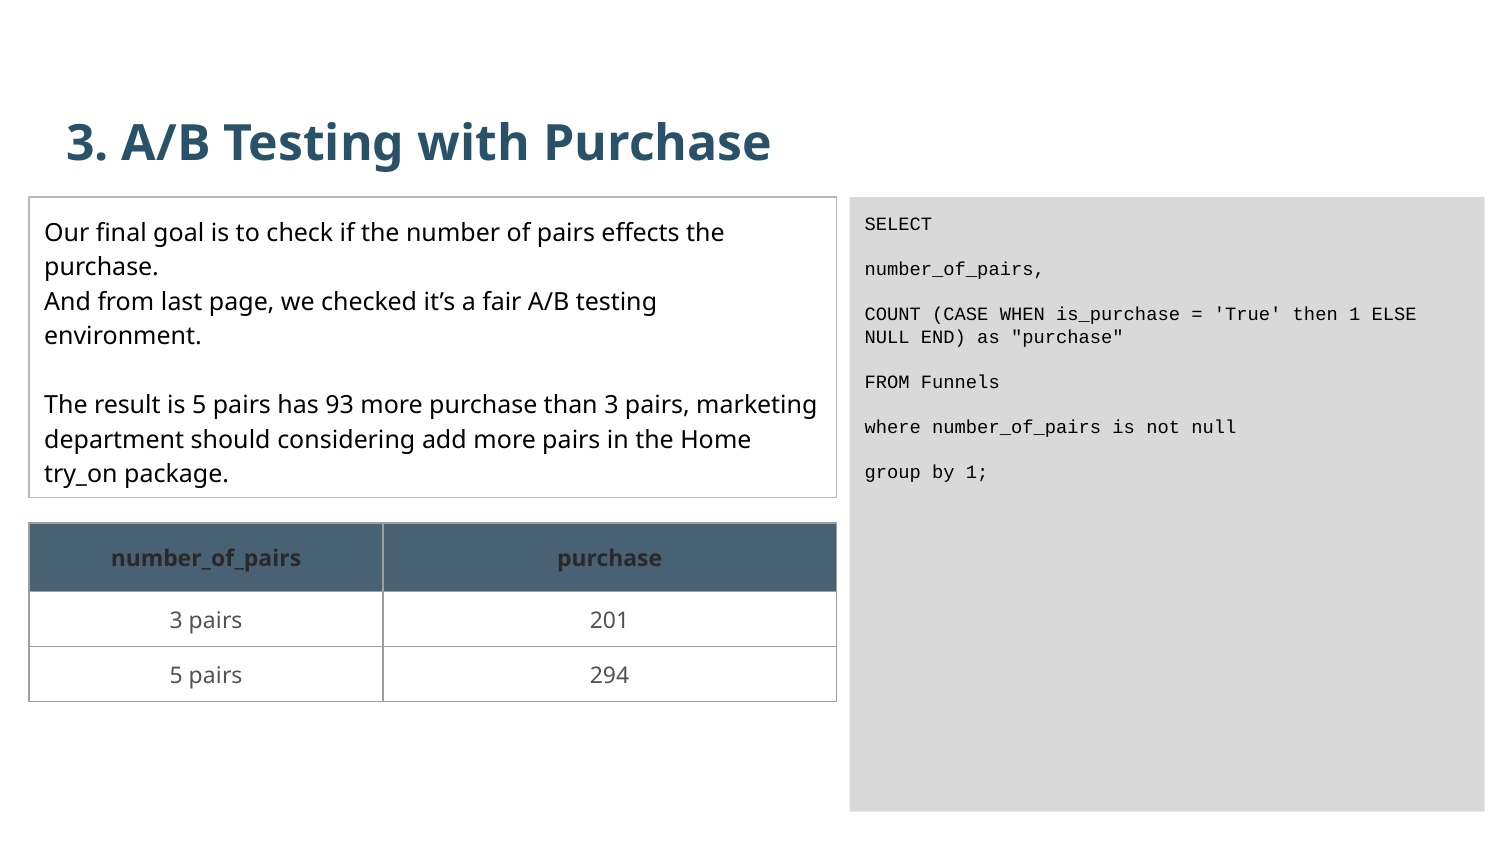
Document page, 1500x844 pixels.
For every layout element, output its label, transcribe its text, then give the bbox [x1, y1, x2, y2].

table_cell 3 pairs [30, 592, 382, 646]
table_header purchase [384, 524, 836, 591]
table_cell 294 [384, 647, 836, 701]
table_header number_of_pairs [30, 524, 382, 591]
text_box 3. A/B Testing with Purchase [51, 48, 1449, 186]
table_cell 201 [384, 592, 836, 646]
text_box Our final goal is to check if the number of pairs effects the purchase. And from last page, we checked it’s a fair A/B testing environment. The result is 5 pairs has 93 more purchase than 3 pairs, marketing department should considering add more pairs in the Home try_on package. [29, 197, 837, 498]
text_box SELECT number_of_pairs, COUNT (CASE WHEN is_purchase = 'True' then 1 ELSE NULL END) as "purchase" FROM Funnels where number_of_pairs is not null group by 1; [849, 197, 1485, 812]
table_cell 5 pairs [30, 647, 382, 701]
